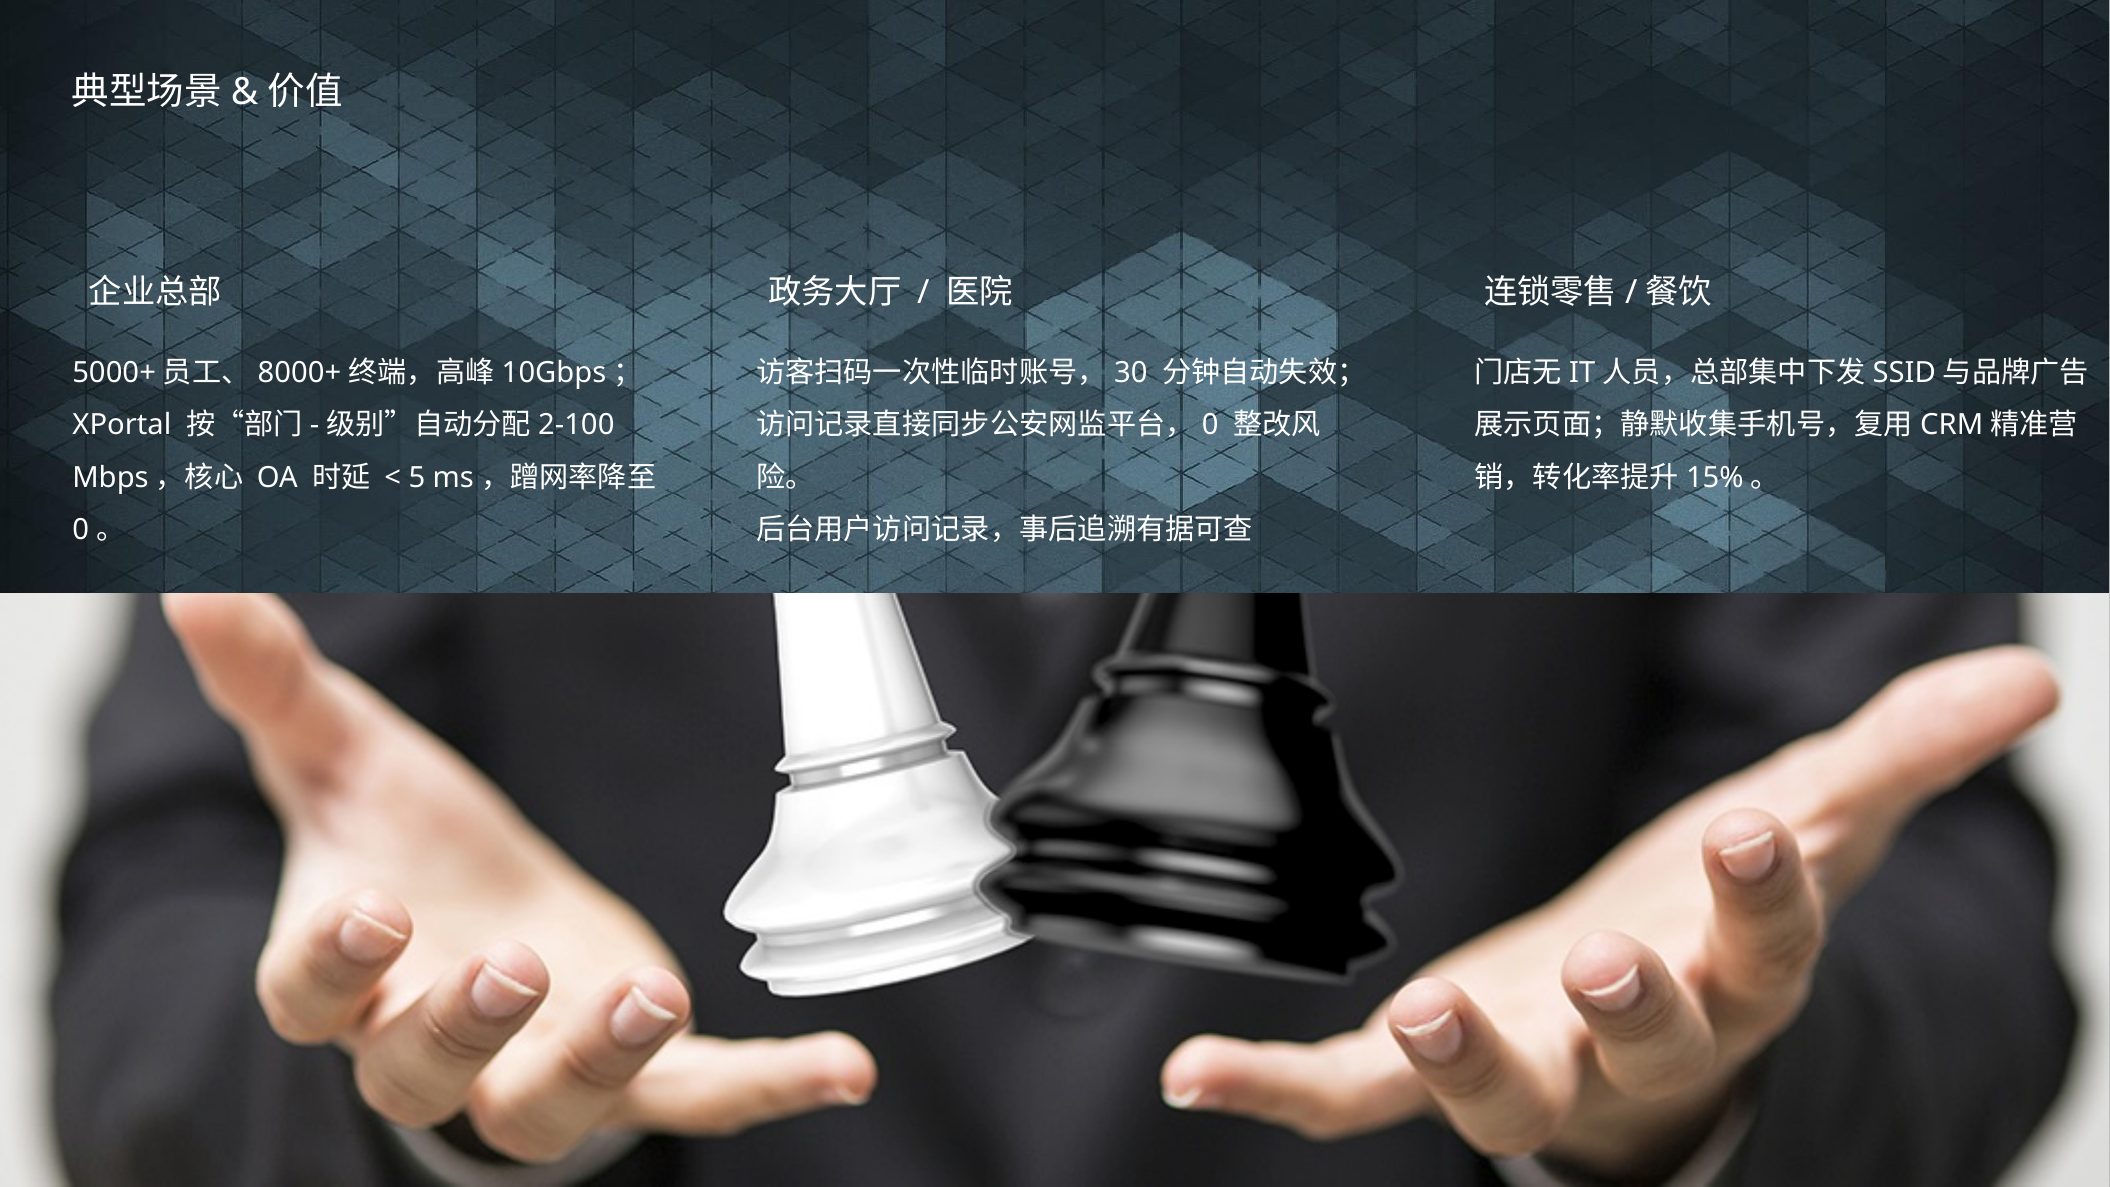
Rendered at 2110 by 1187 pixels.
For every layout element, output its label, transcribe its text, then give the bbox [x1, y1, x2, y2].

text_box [1459, 262, 2110, 503]
text_box 典型场景&价值 [56, 59, 359, 121]
picture [0, 0, 2110, 592]
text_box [741, 262, 1391, 503]
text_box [57, 262, 708, 503]
text_box [0, 592, 2110, 1187]
